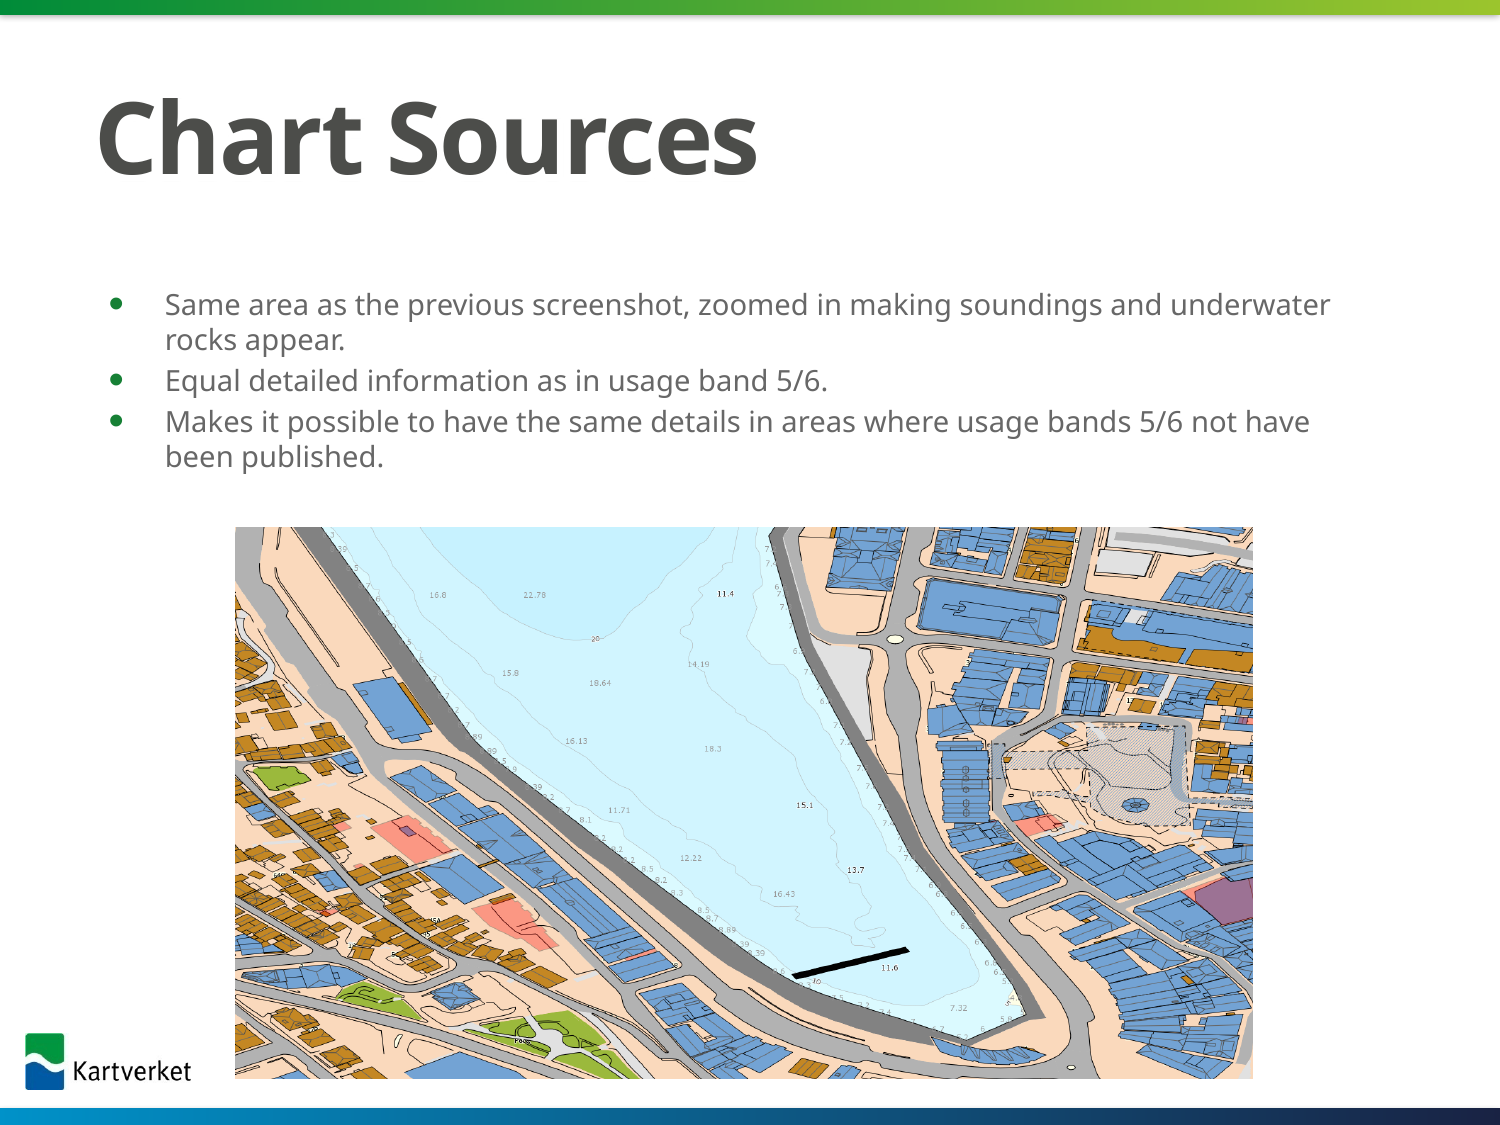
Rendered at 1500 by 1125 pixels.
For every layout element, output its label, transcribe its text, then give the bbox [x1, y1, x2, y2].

picture [235, 526, 1253, 1079]
title Chart Sources [94, 88, 1394, 278]
picture [25, 1033, 191, 1090]
list Same area as the previous screenshot, zoomed in making soundings and underwater rocks appear. Equal detailed information as in usage band 5/6. Makes it possible to have the same details in areas where usage bands 5/6 not have been published. [93, 278, 1396, 483]
